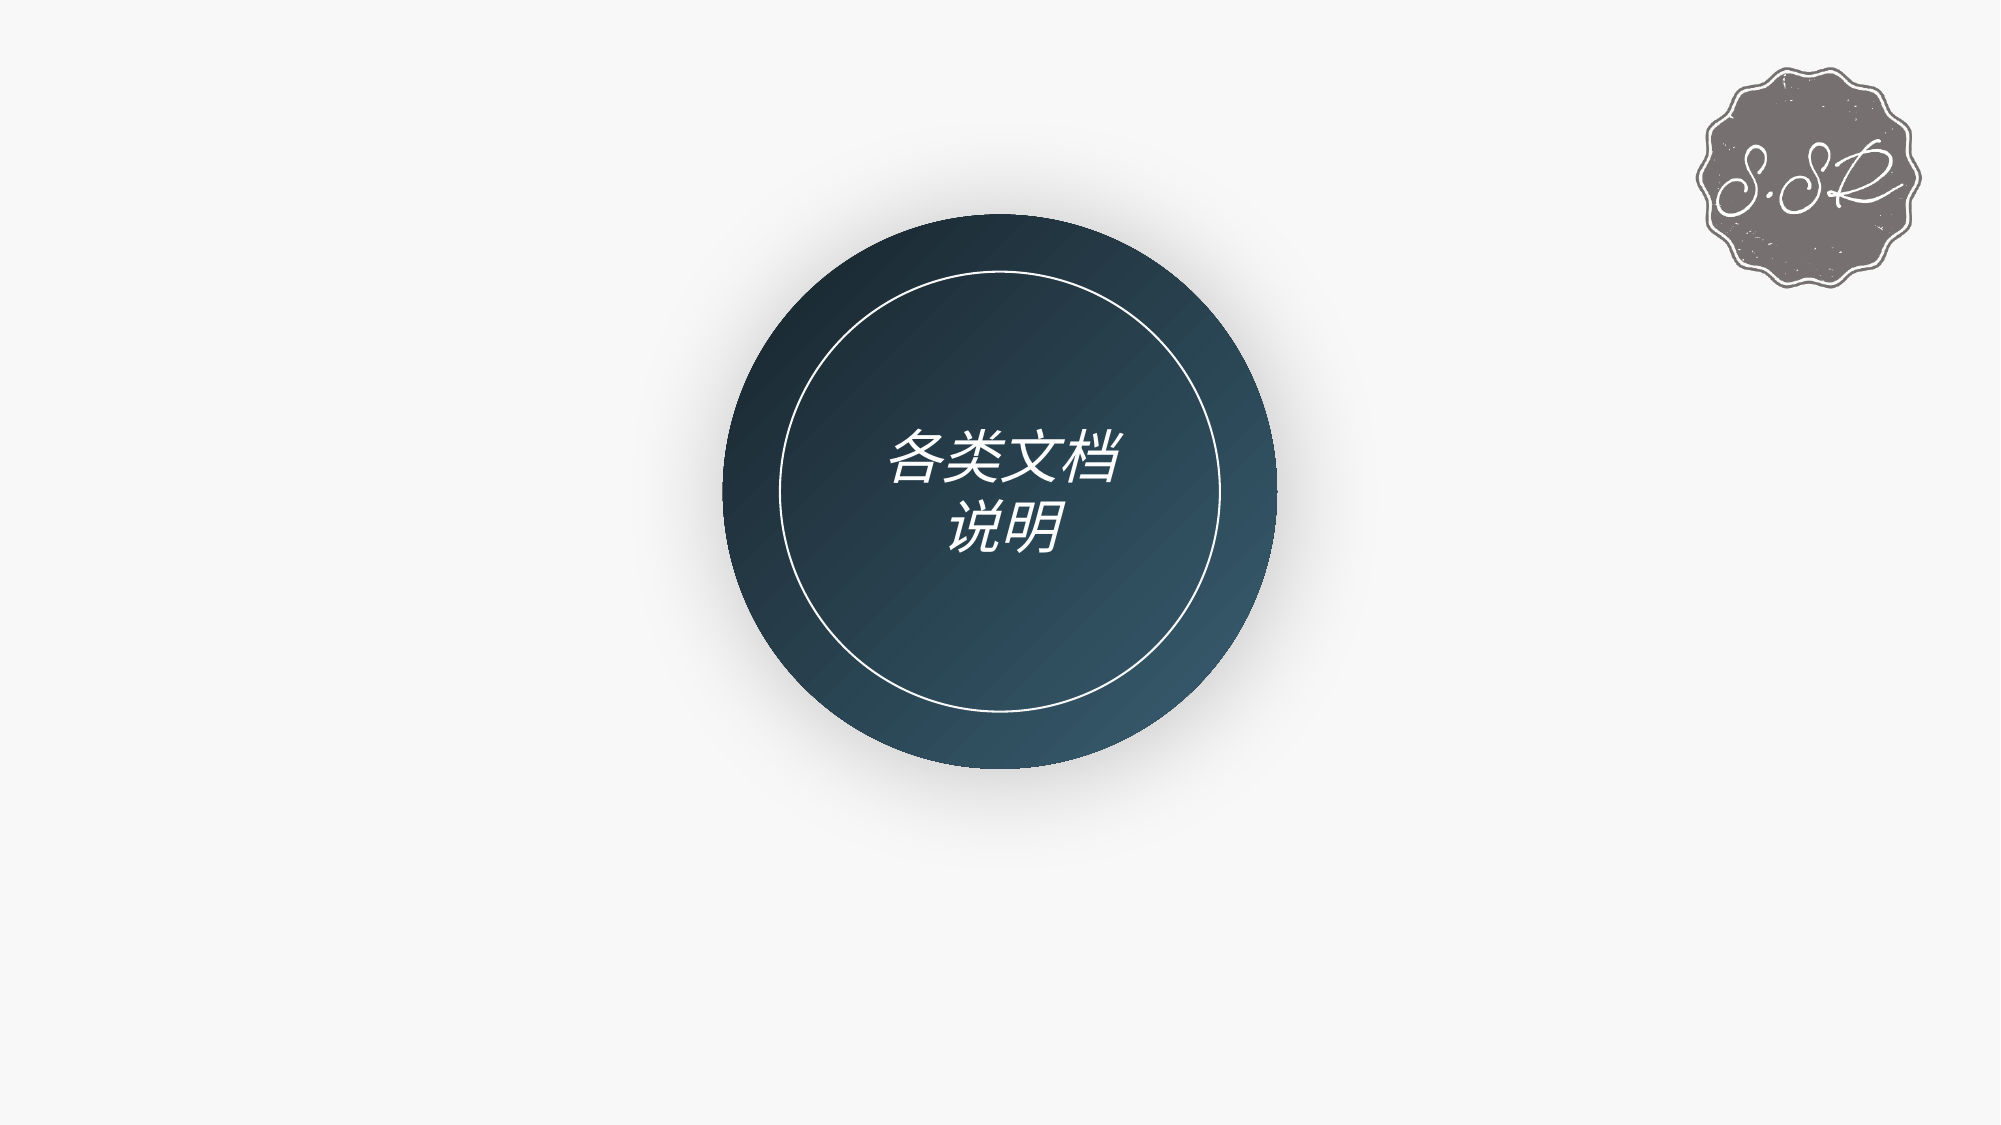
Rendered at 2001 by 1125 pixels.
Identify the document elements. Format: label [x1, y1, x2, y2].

picture [1535, 0, 2000, 532]
text_box [722, 214, 1277, 769]
